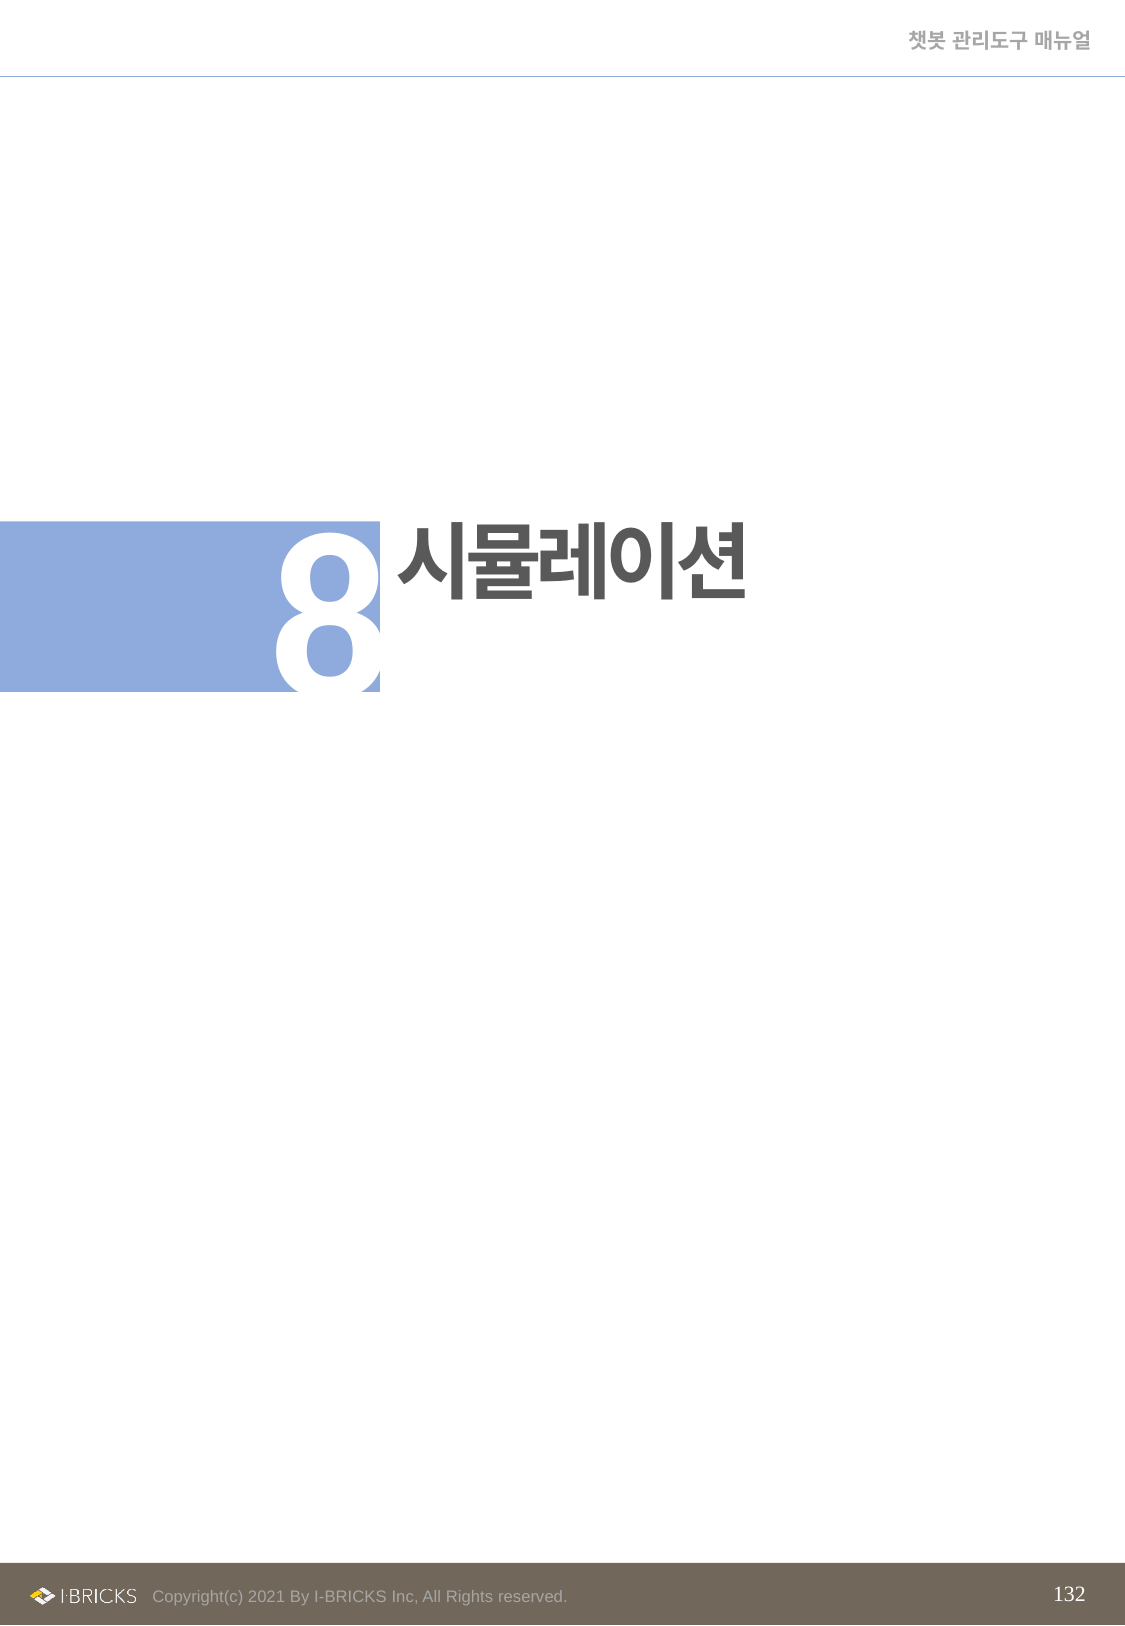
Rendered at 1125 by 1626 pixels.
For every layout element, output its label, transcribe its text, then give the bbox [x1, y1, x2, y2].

title 8 [0, 507, 406, 752]
picture [27, 1585, 138, 1606]
list 시뮬레이션 [406, 520, 1011, 752]
slide_number 132 [991, 1566, 1102, 1620]
